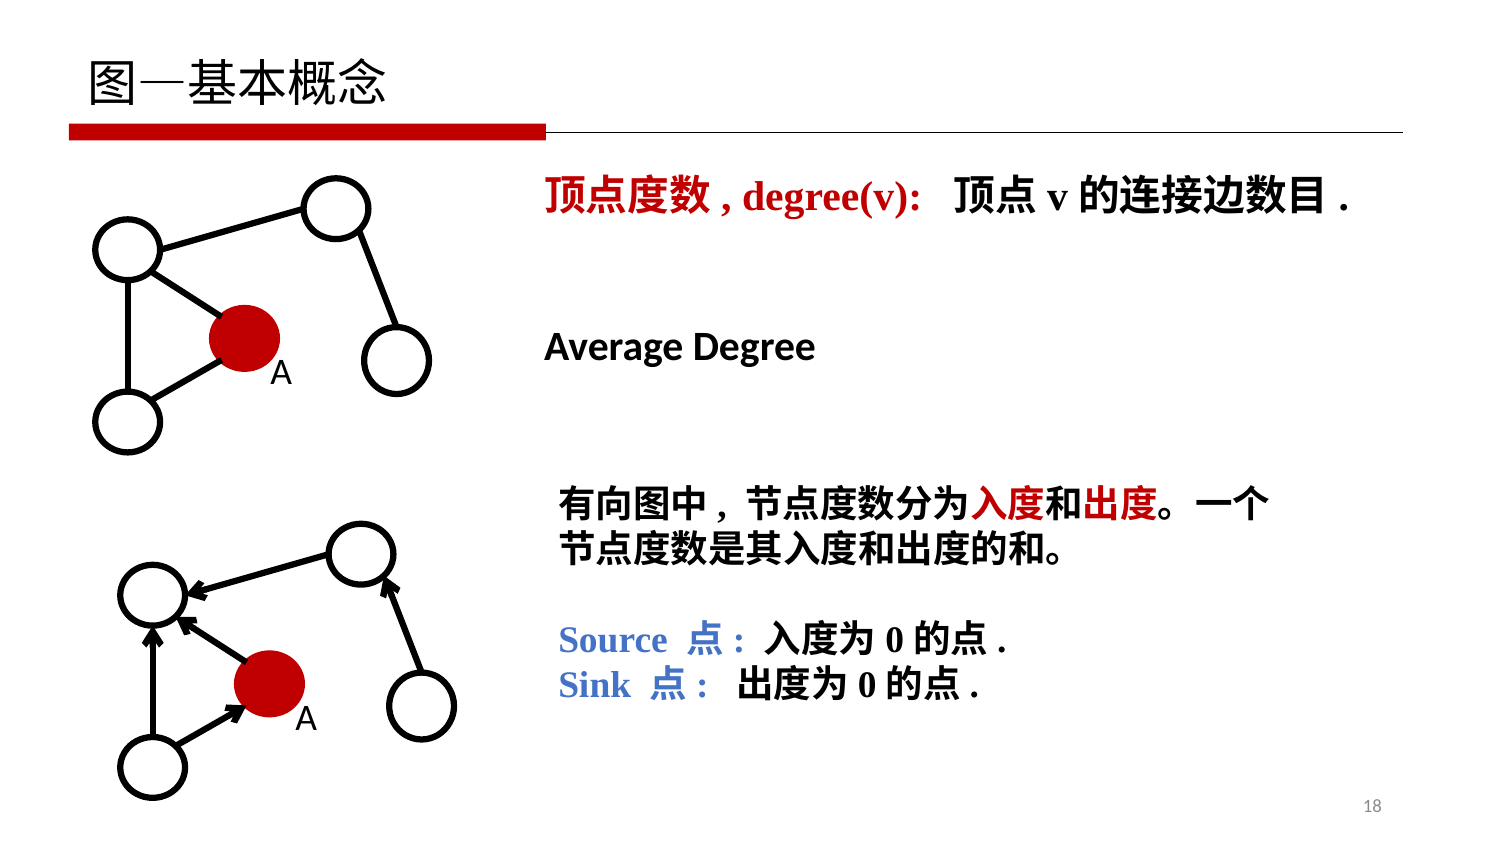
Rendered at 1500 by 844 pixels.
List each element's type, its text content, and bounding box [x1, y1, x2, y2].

text_box [68, 123, 547, 132]
text_box [119, 563, 187, 627]
slide_number 18 [1059, 782, 1397, 827]
text_box A [280, 685, 363, 746]
text_box [236, 652, 303, 716]
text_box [185, 554, 329, 596]
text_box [175, 705, 247, 746]
text_box [94, 218, 161, 282]
text_box [94, 390, 162, 454]
text_box [211, 306, 278, 370]
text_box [383, 575, 422, 673]
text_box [150, 271, 222, 317]
text_box [119, 736, 187, 799]
text_box 有向图中, 节点度数分为入度和出度。一个节点度数是其入度和出度的和。 Source 点: 入度为0的点. Sink 点: 出度为0的点. [543, 472, 1294, 713]
text_box A [255, 339, 338, 400]
text_box 图—基本概念 [72, 43, 403, 119]
text_box [388, 671, 456, 741]
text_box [175, 616, 247, 663]
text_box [160, 208, 304, 250]
text_box [302, 177, 370, 241]
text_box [358, 230, 397, 328]
text_box [68, 133, 547, 142]
text_box [363, 326, 431, 396]
text_box [327, 522, 395, 586]
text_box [150, 359, 222, 401]
